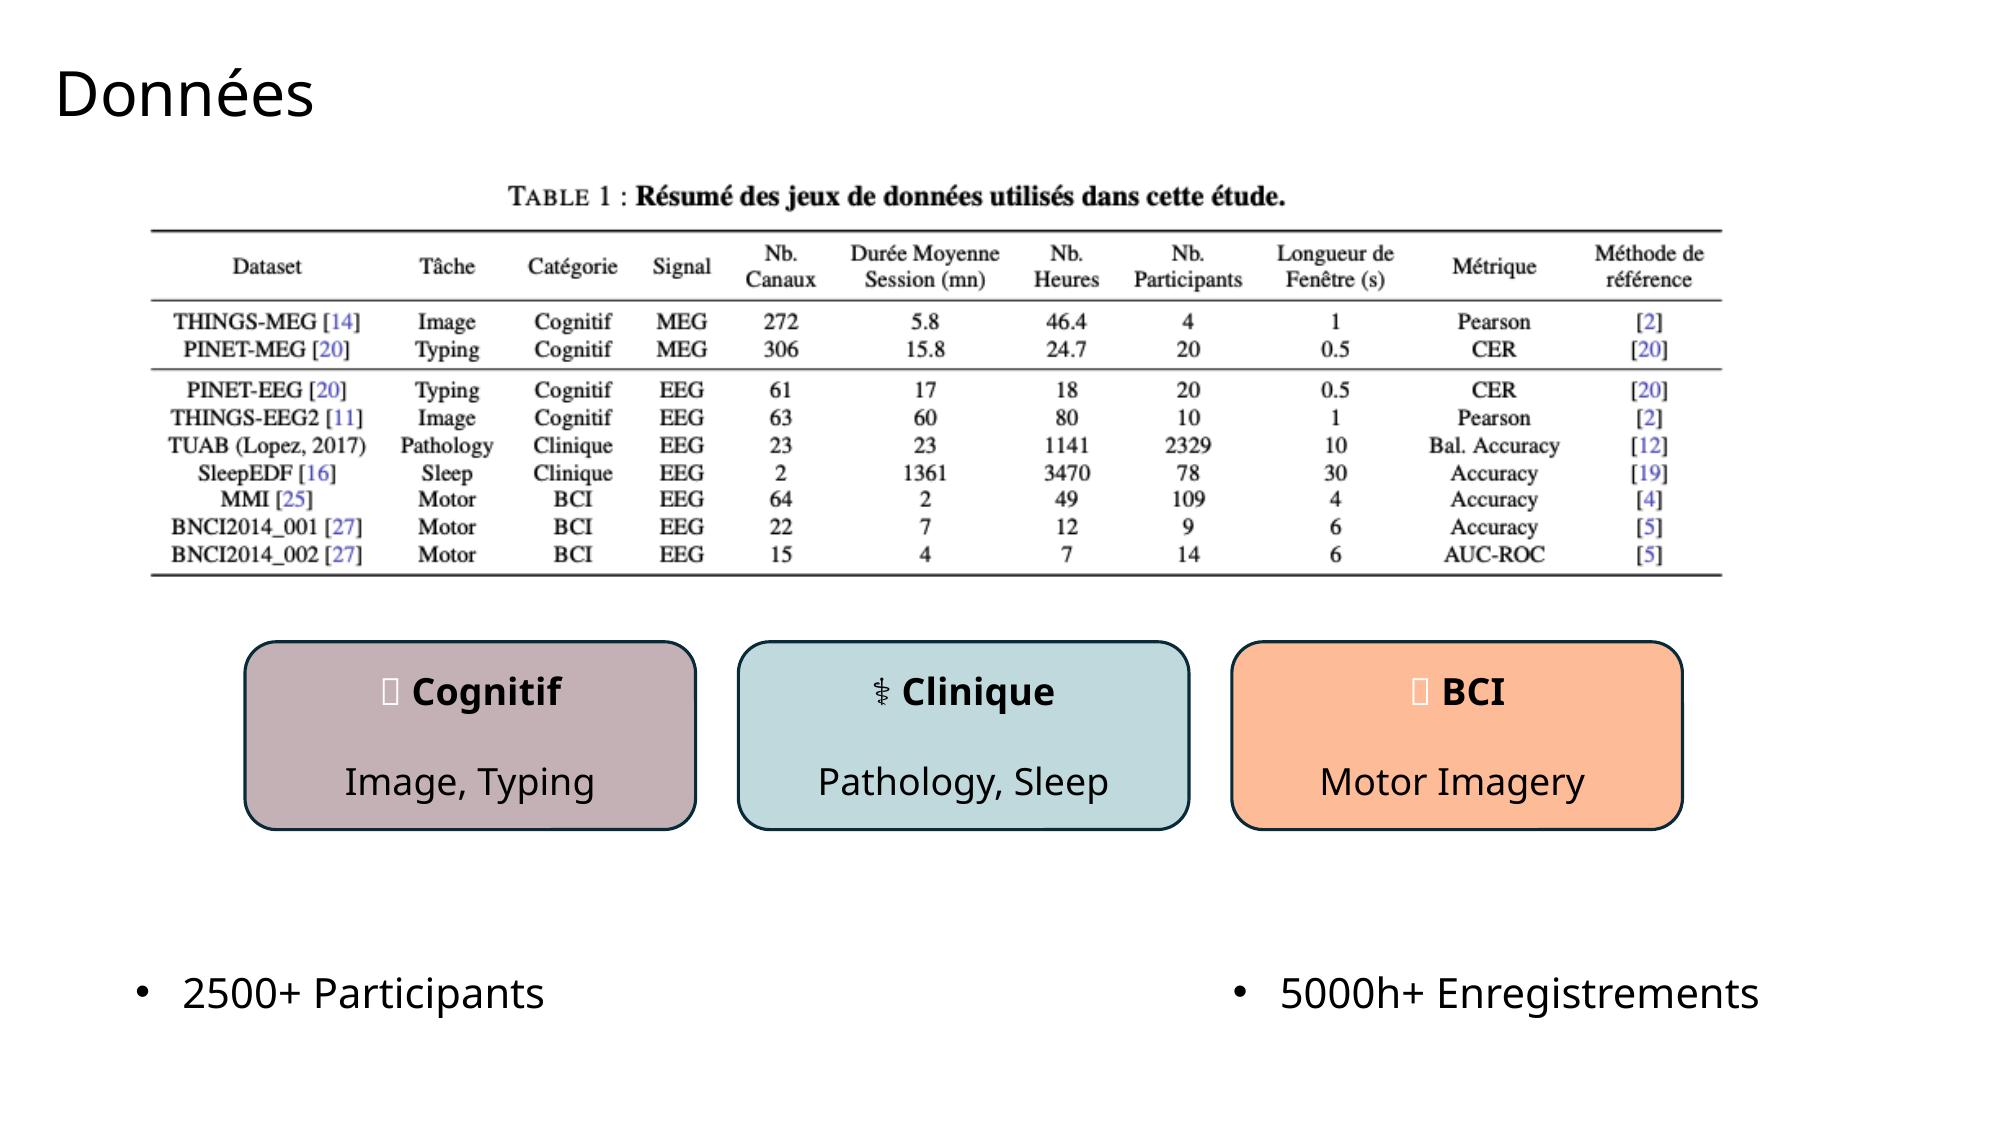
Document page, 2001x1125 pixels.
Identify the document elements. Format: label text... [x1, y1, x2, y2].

text_box 5000h+ Enregistrements [1218, 959, 1823, 1024]
picture [120, 165, 1740, 591]
text_box 2500+ Participants [120, 959, 619, 1024]
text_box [244, 641, 1684, 831]
text_box Données [39, 47, 581, 137]
